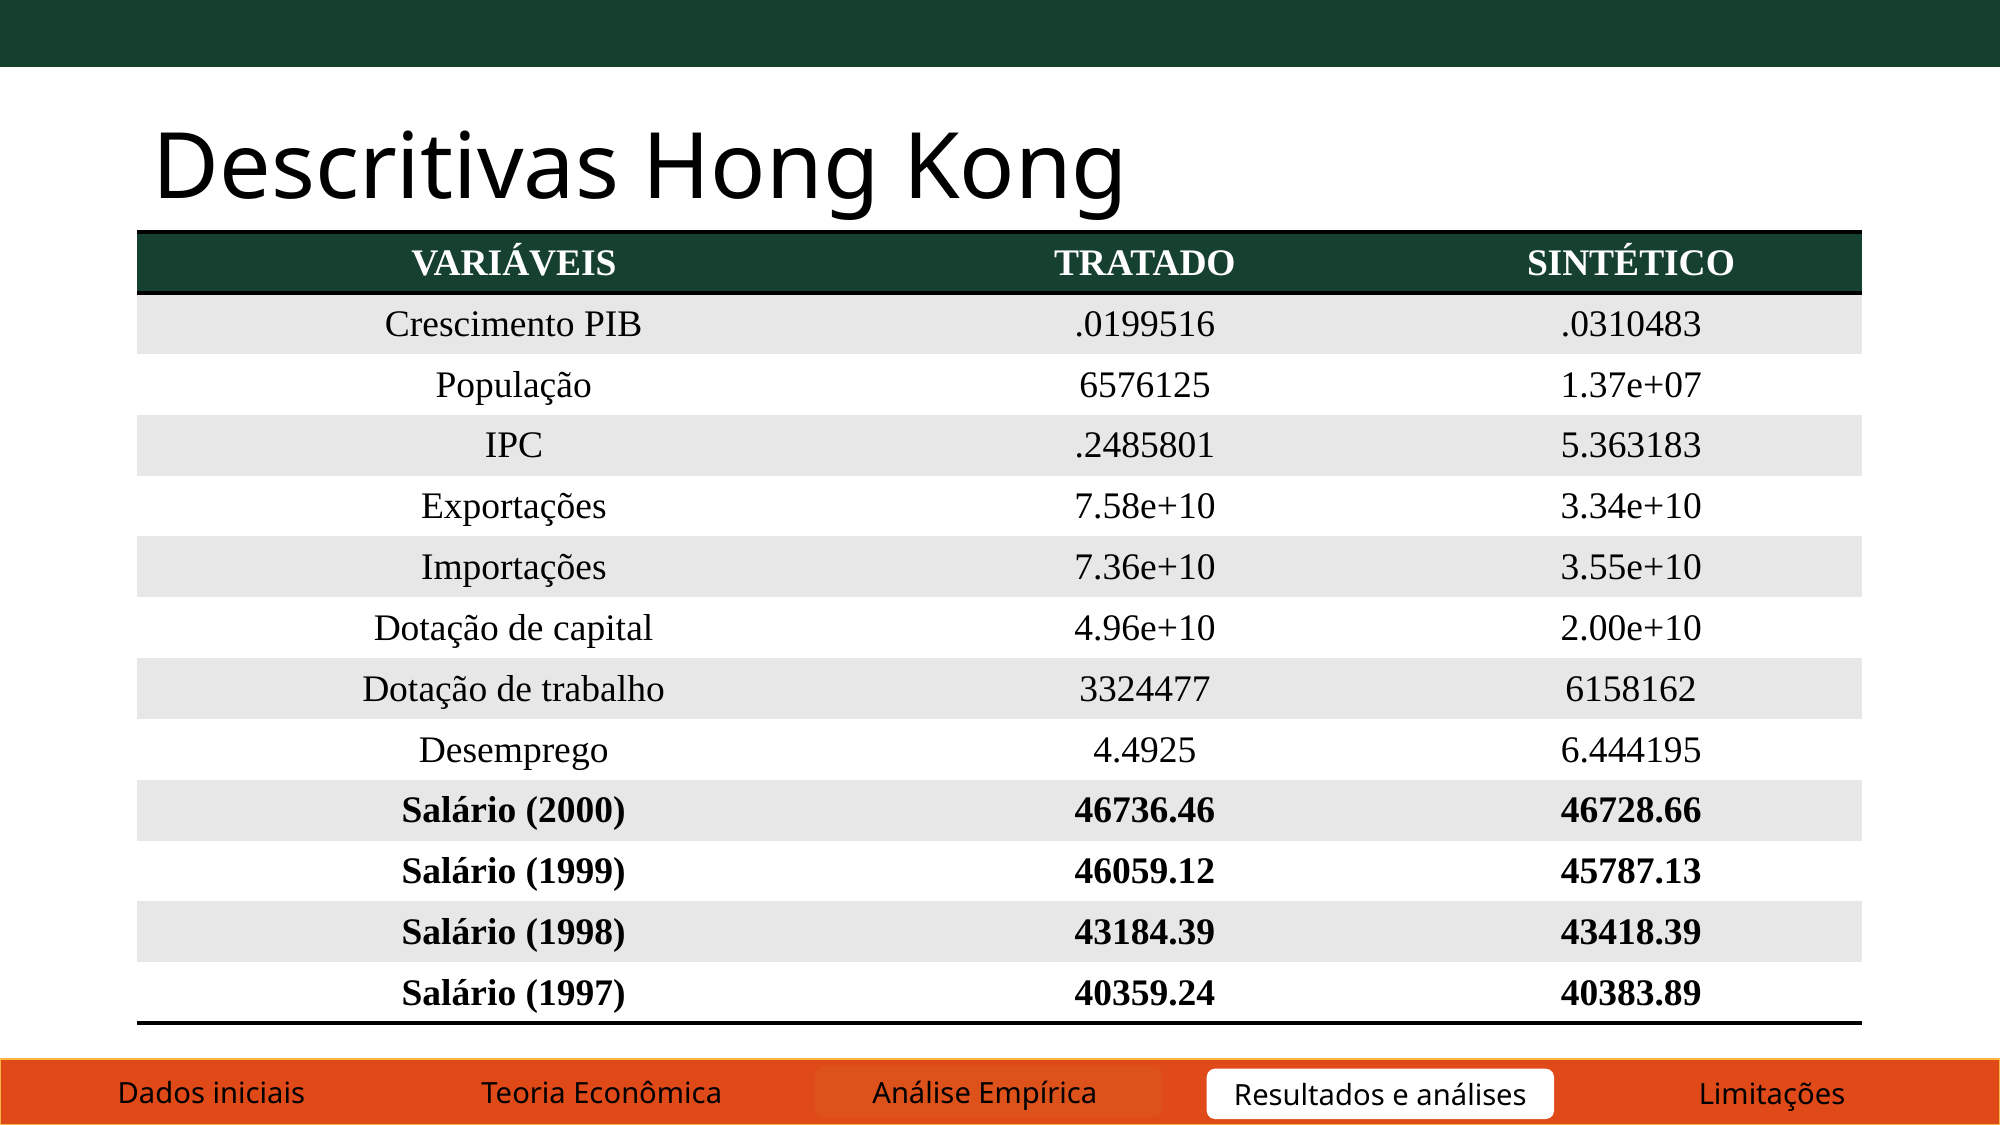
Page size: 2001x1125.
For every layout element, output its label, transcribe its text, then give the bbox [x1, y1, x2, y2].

table_cell 7.58e+10 [890, 476, 1400, 536]
table_cell 43418.39 [1400, 901, 1862, 962]
text_box Análise Empírica [813, 1065, 1164, 1118]
table_cell Dotação de capital [137, 597, 890, 658]
table_cell 7.36e+10 [890, 536, 1400, 597]
table_cell 46728.66 [1400, 780, 1862, 841]
text_box Resultados e análises [1205, 1067, 1556, 1121]
table_cell 6576125 [890, 354, 1400, 415]
table_cell 43184.39 [890, 901, 1400, 962]
text_box [0, 1058, 2000, 1125]
table_cell Salário (2000) [137, 780, 890, 841]
table_cell 6158162 [1400, 658, 1862, 719]
table_cell 3.34e+10 [1400, 476, 1862, 536]
table_cell 46736.46 [890, 780, 1400, 841]
table_cell 4.96e+10 [890, 597, 1400, 658]
table_cell Salário (1998) [137, 901, 890, 962]
table_cell 46059.12 [890, 841, 1400, 901]
text_box Teoria Econômica [427, 1065, 777, 1118]
table_cell 5.363183 [1400, 415, 1862, 476]
table_cell 6.444195 [1400, 719, 1862, 780]
table_cell 3.55e+10 [1400, 536, 1862, 597]
table_cell 40359.24 [890, 962, 1400, 1021]
table_cell Dotação de trabalho [137, 658, 890, 719]
table_cell Desemprego [137, 719, 890, 780]
table_cell 3324477 [890, 658, 1400, 719]
table_cell Salário (1997) [137, 962, 890, 1021]
table_header VARIÁVEIS [137, 234, 890, 291]
table_cell .2485801 [890, 415, 1400, 476]
table_cell Crescimento PIB [137, 295, 890, 354]
table_cell .0310483 [1400, 295, 1862, 354]
title Descritivas Hong Kong [137, 67, 1863, 278]
table_cell Importações [137, 536, 890, 597]
table_header SINTÉTICO [1400, 234, 1862, 291]
text_box [0, 0, 2000, 67]
table_cell 2.00e+10 [1400, 597, 1862, 658]
table_cell Salário (1999) [137, 841, 890, 901]
table_cell 4.4925 [890, 719, 1400, 780]
text_box Dados iniciais [40, 1066, 390, 1119]
table_cell Exportações [137, 476, 890, 536]
table_cell 45787.13 [1400, 841, 1862, 901]
table_cell 40383.89 [1400, 962, 1862, 1021]
table_header TRATADO [890, 234, 1400, 291]
text_box Limitações [1597, 1066, 1947, 1120]
table_cell .0199516 [890, 295, 1400, 354]
table_cell População [137, 354, 890, 415]
table_cell 1.37e+07 [1400, 354, 1862, 415]
table_cell IPC [137, 415, 890, 476]
